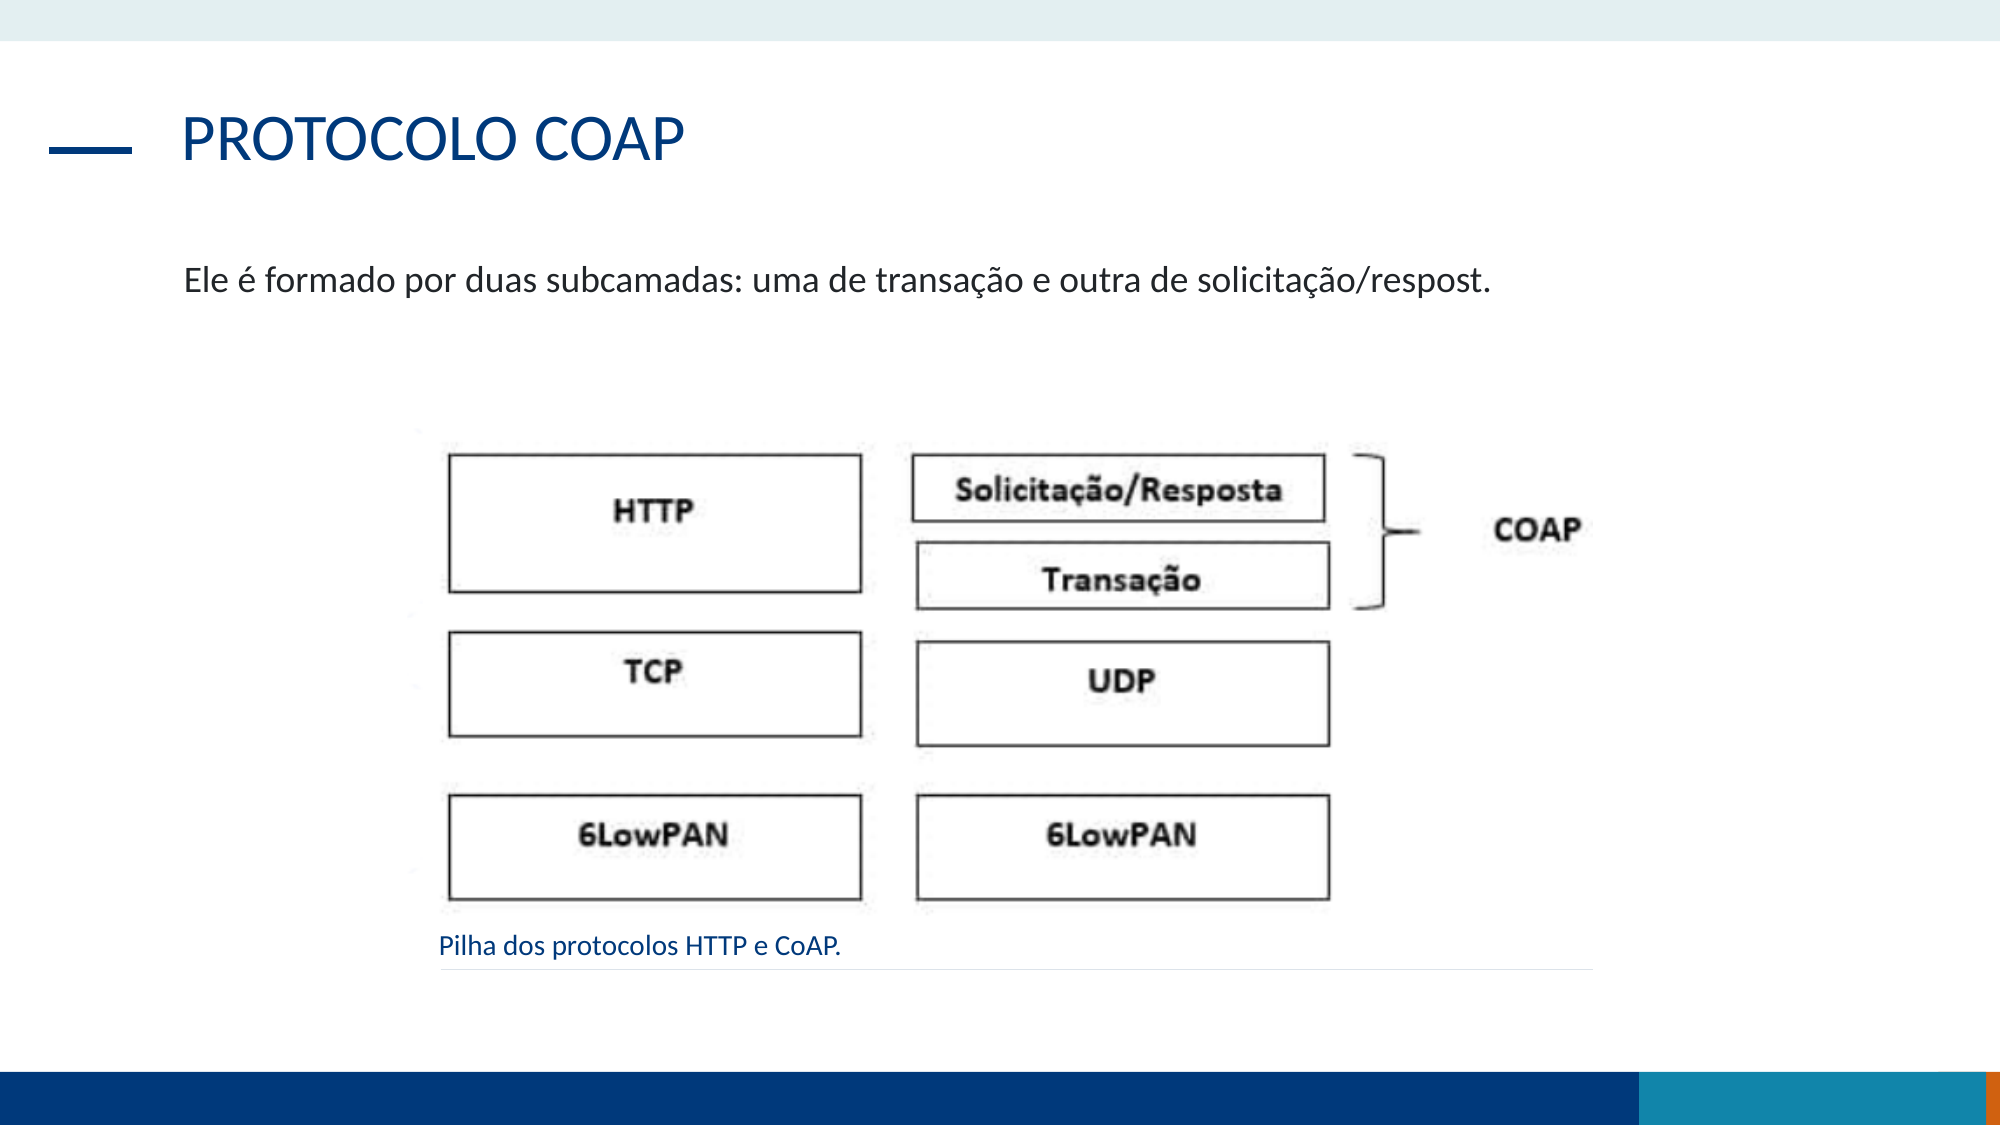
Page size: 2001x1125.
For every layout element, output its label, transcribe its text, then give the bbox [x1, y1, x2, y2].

text_box Pilha dos protocolos HTTP e CoAP. [424, 921, 880, 969]
list PROTOCOLO COAP [167, 95, 1868, 237]
text_box Ele é formado por duas subcamadas: uma de transação e outra de solicitação/respost. [169, 247, 1842, 308]
picture [407, 427, 1593, 921]
